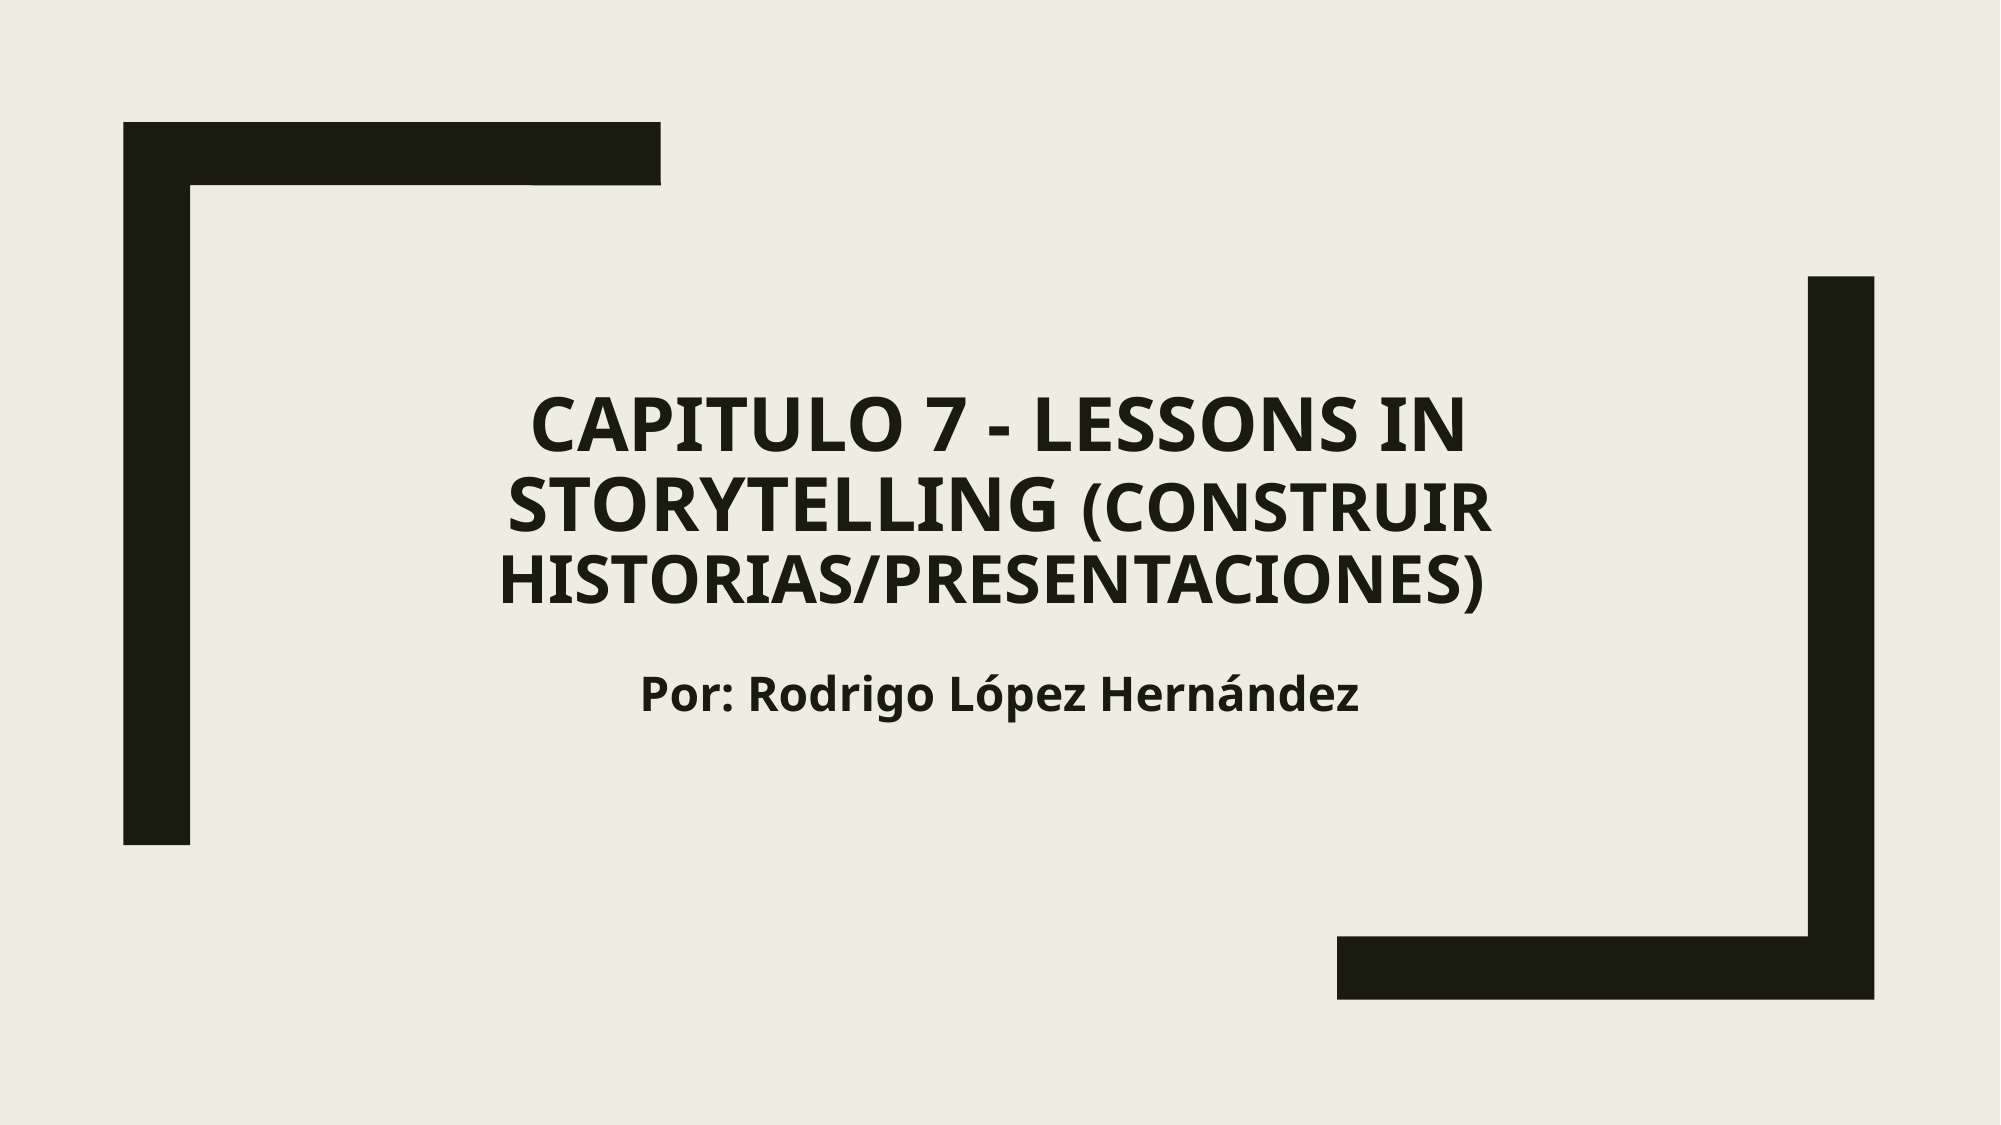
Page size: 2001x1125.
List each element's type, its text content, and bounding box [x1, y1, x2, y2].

title Capitulo 7 - lessons in storytelling (Construir historias/presentaciones) [240, 194, 1760, 626]
subtitle Por: Rodrigo López Hernández [439, 649, 1561, 828]
